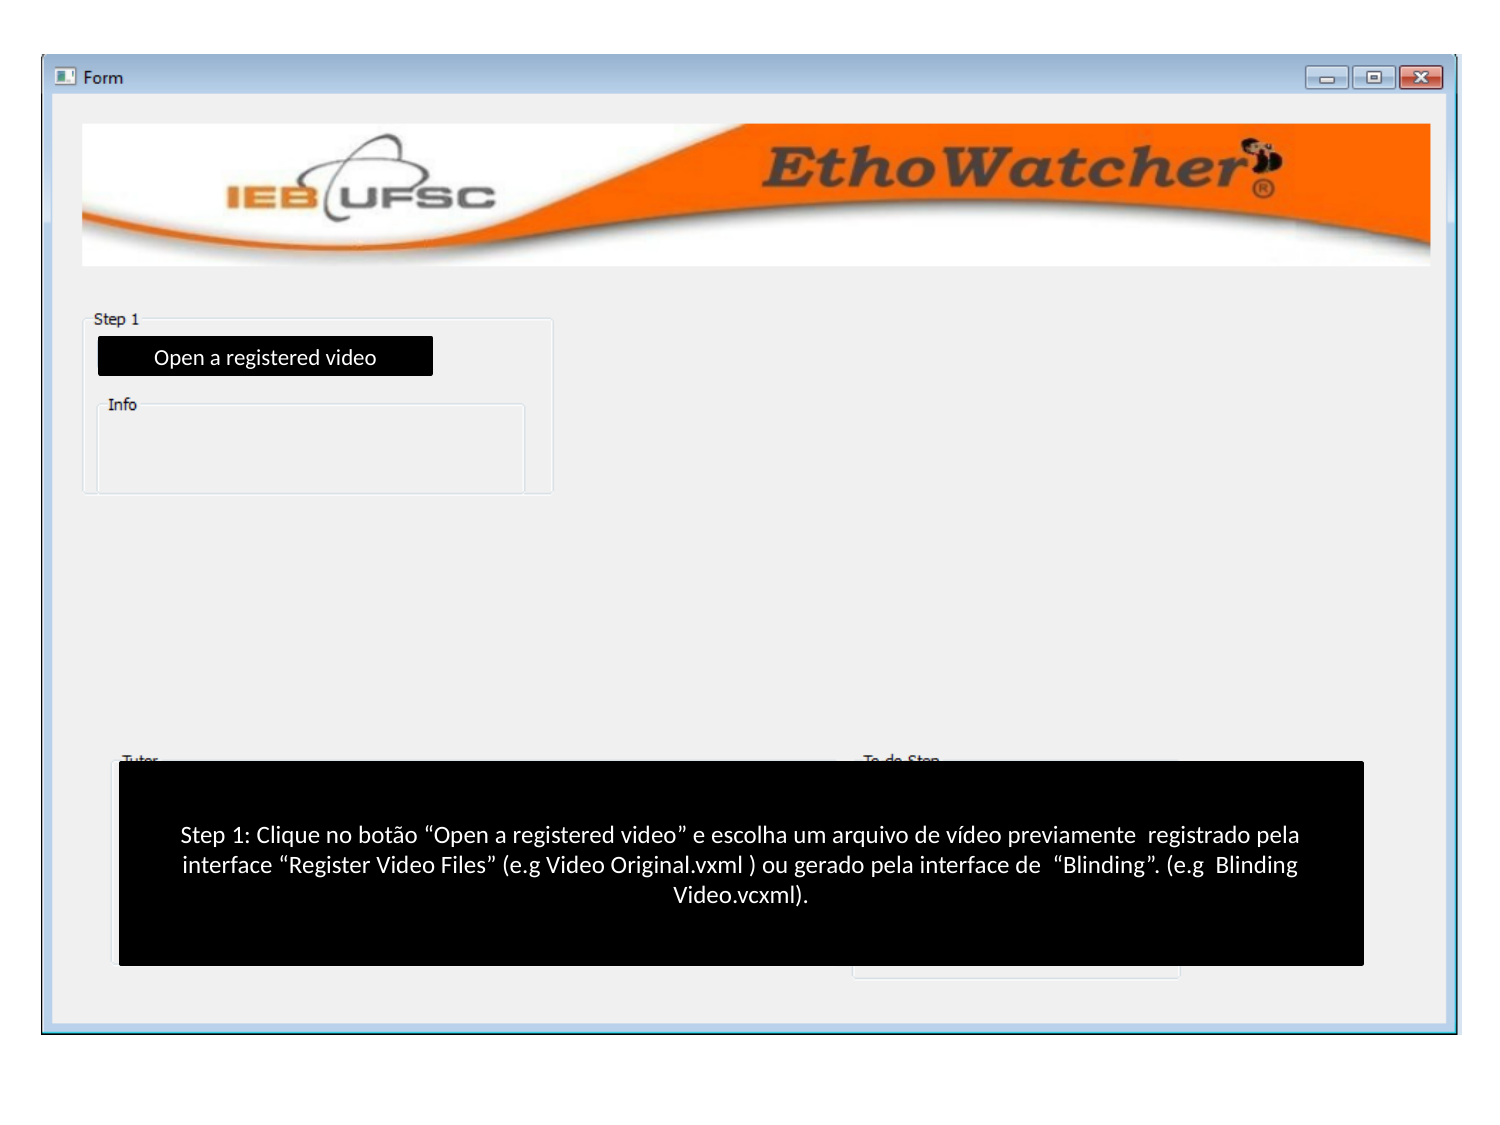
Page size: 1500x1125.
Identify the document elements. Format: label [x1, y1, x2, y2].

picture [40, 54, 1463, 1036]
